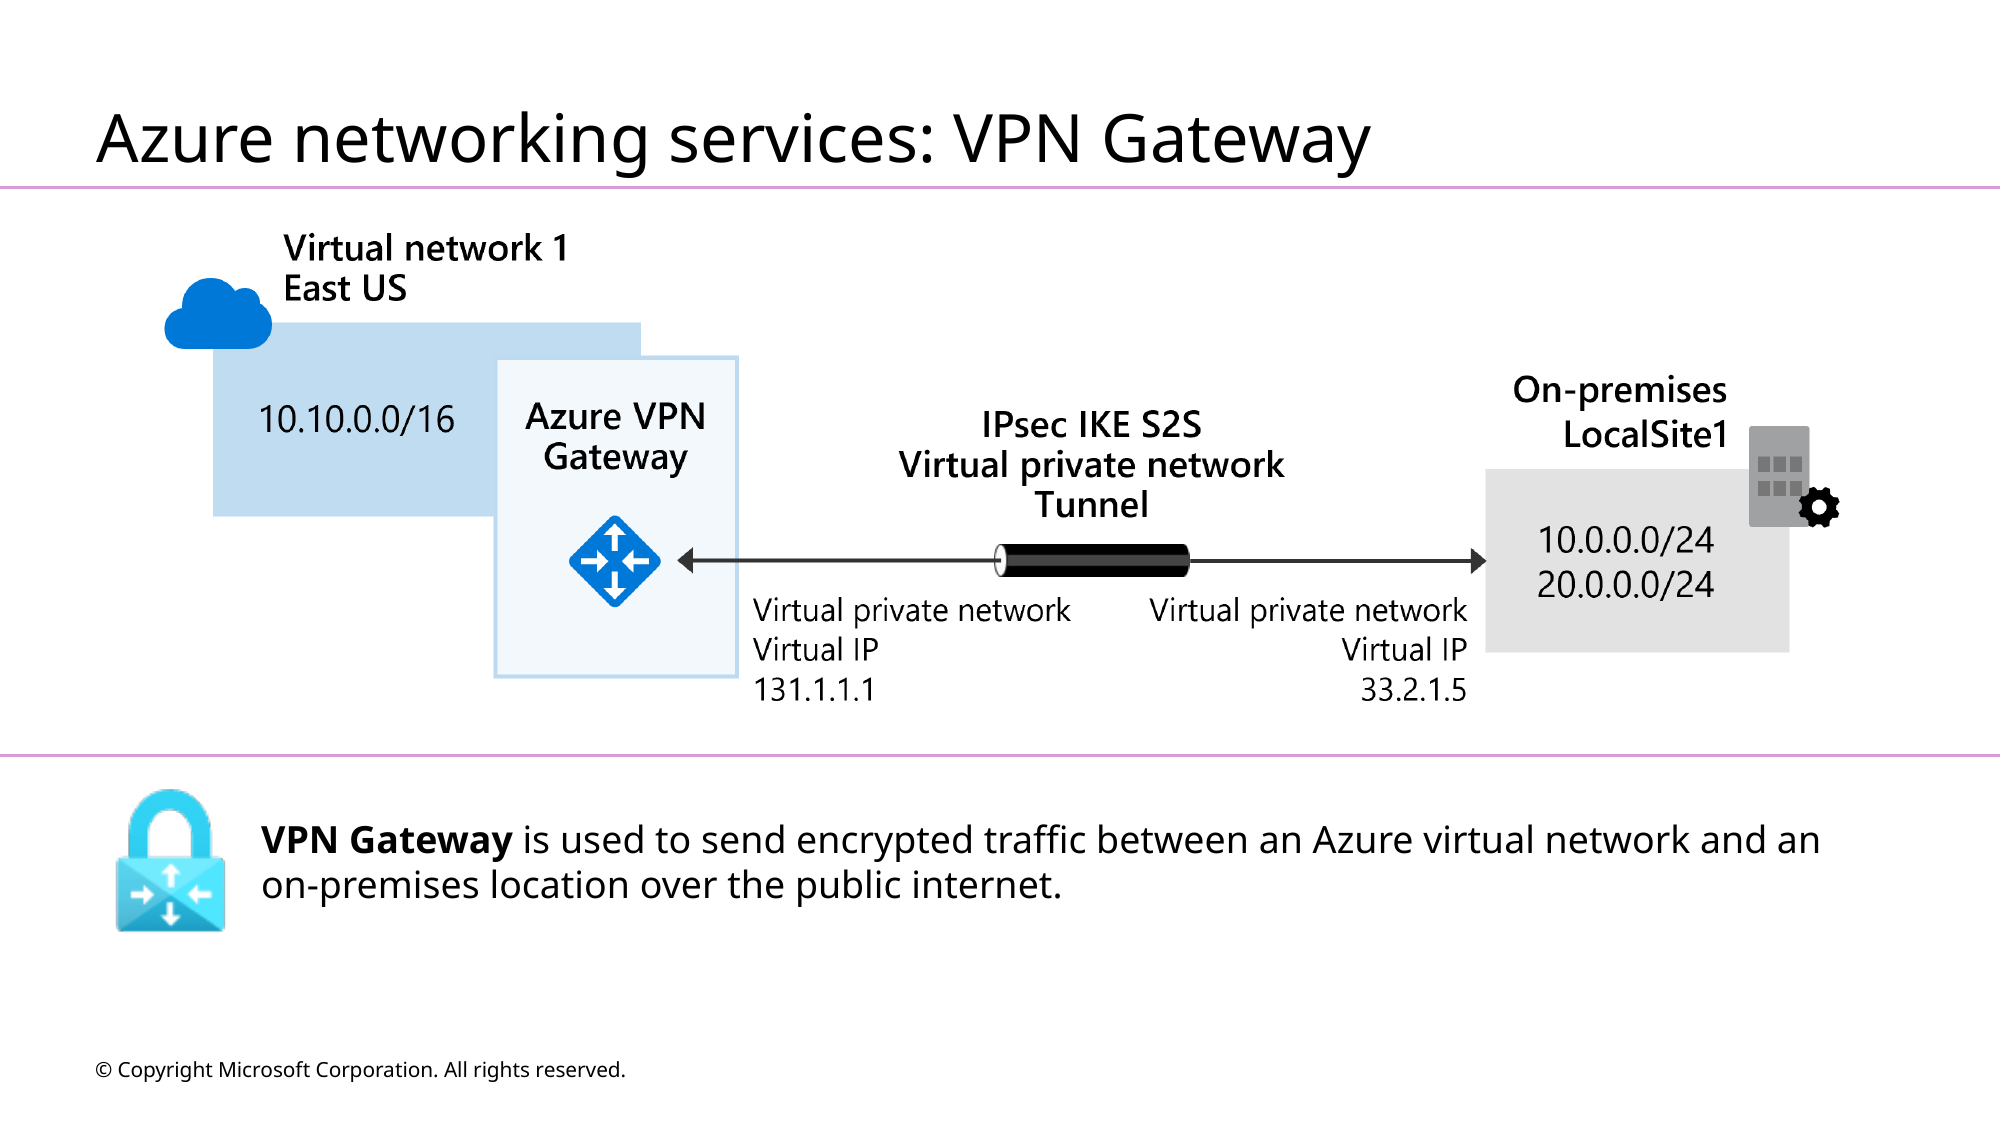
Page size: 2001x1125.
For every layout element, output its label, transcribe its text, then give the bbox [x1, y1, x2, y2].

footer © Copyright Microsoft Corporation. All rights reserved. [95, 1053, 776, 1086]
title Azure networking services: VPN Gateway [96, 96, 1441, 177]
picture [0, 188, 2000, 755]
picture [96, 786, 246, 937]
list VPN Gateway is used to send encrypted traffic between an Azure virtual network and an on-premises location over the public internet. [260, 815, 1877, 907]
